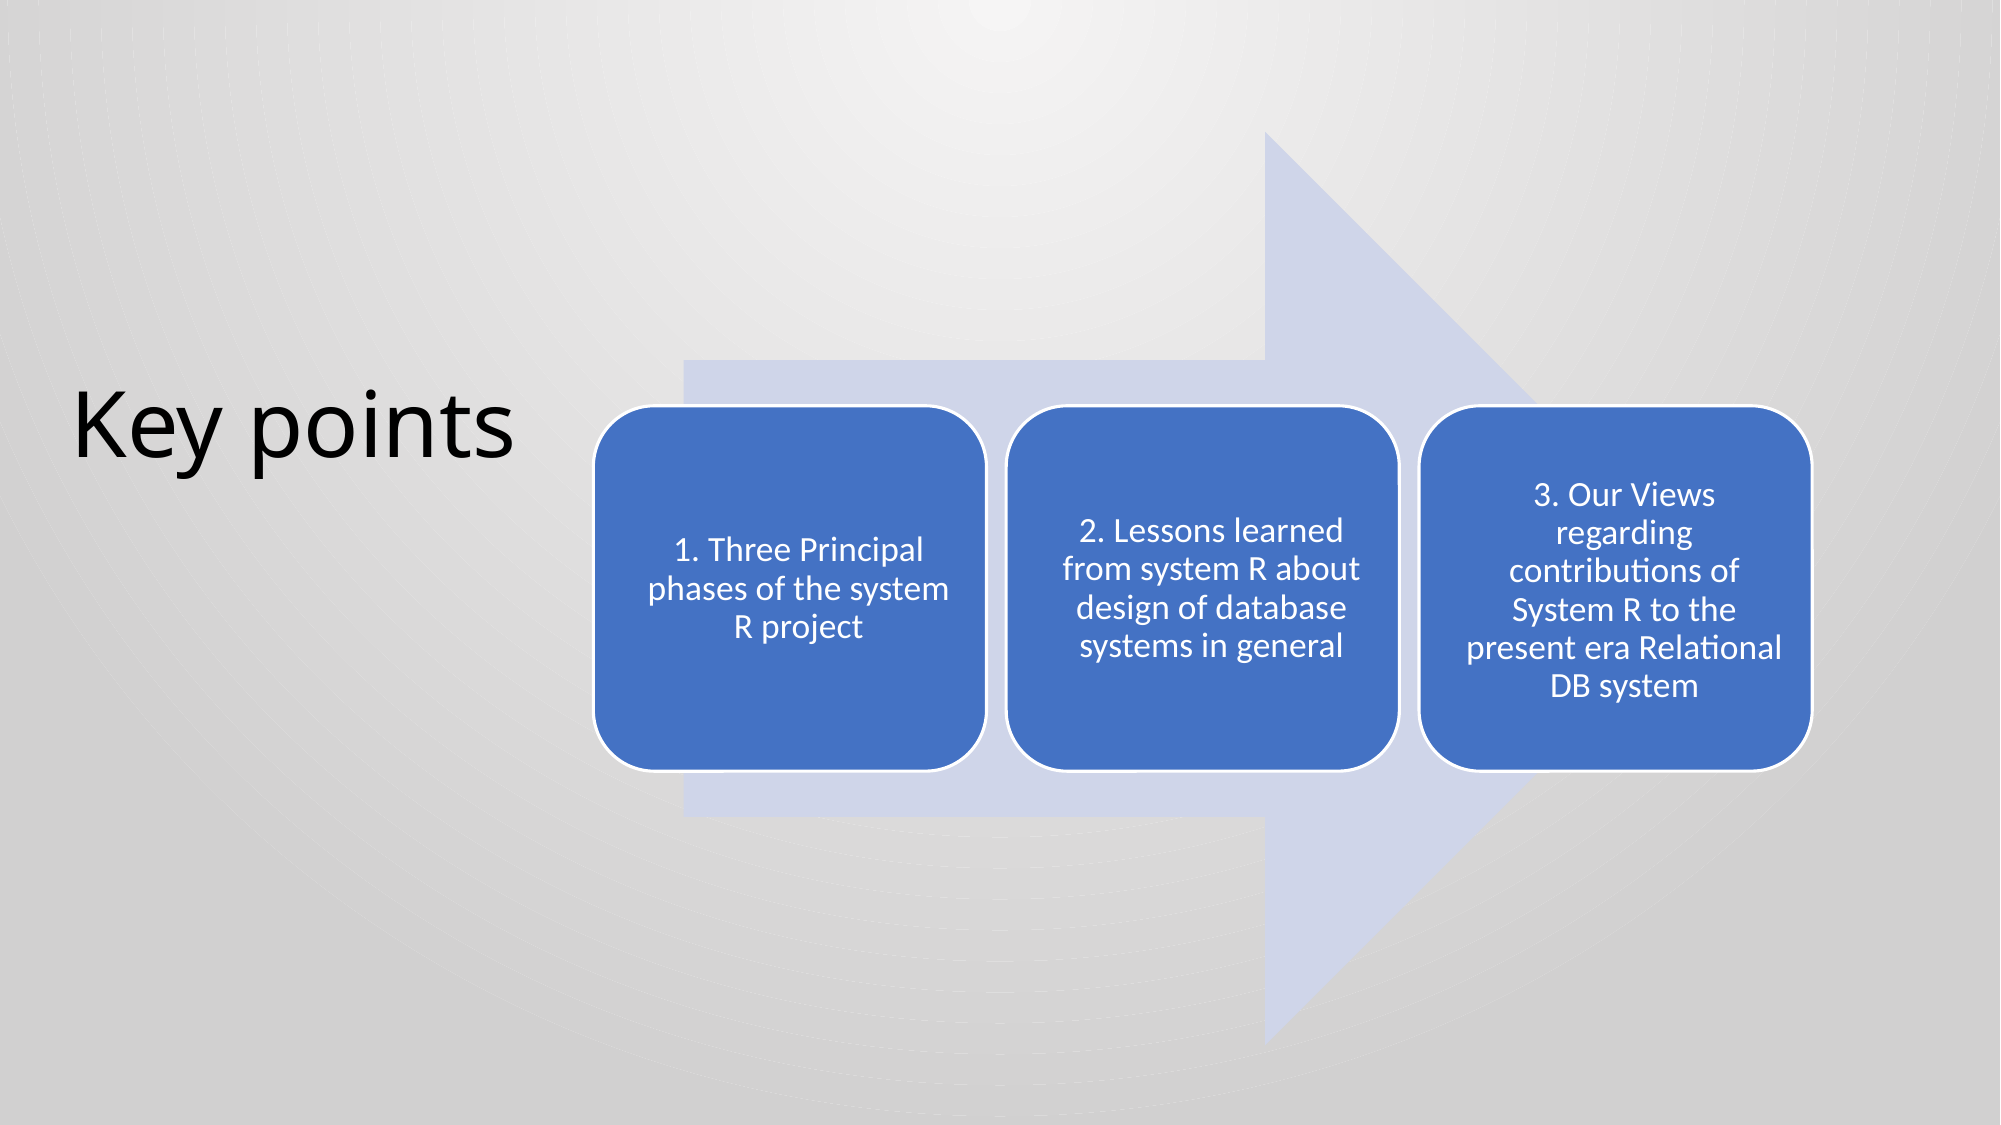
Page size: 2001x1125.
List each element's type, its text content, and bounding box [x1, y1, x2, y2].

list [591, 131, 1814, 1046]
title Key points [55, 370, 591, 810]
